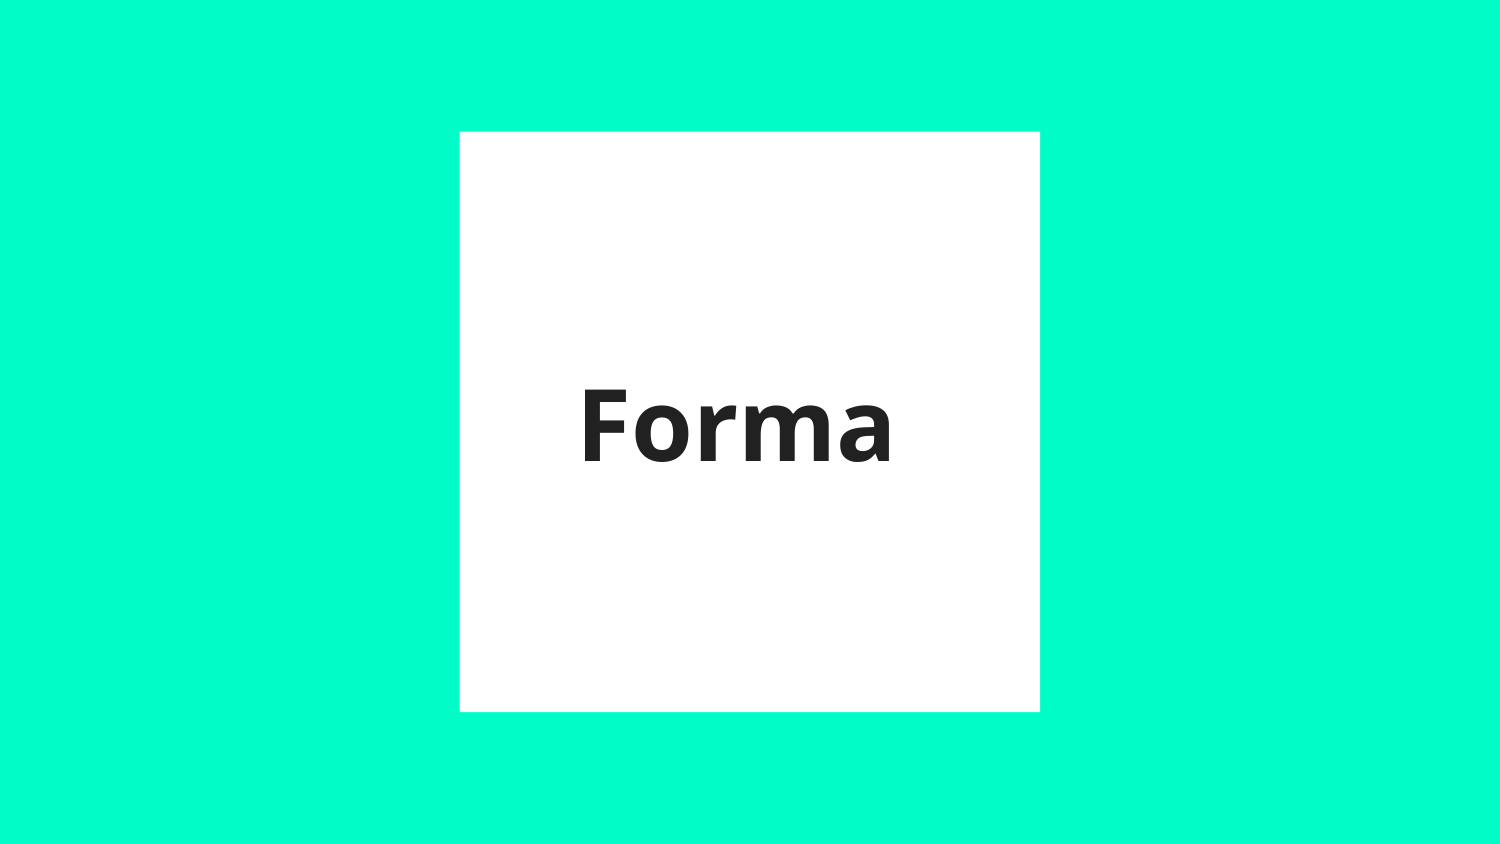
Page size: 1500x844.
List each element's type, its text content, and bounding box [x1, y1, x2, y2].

title Forma [459, 131, 1041, 713]
